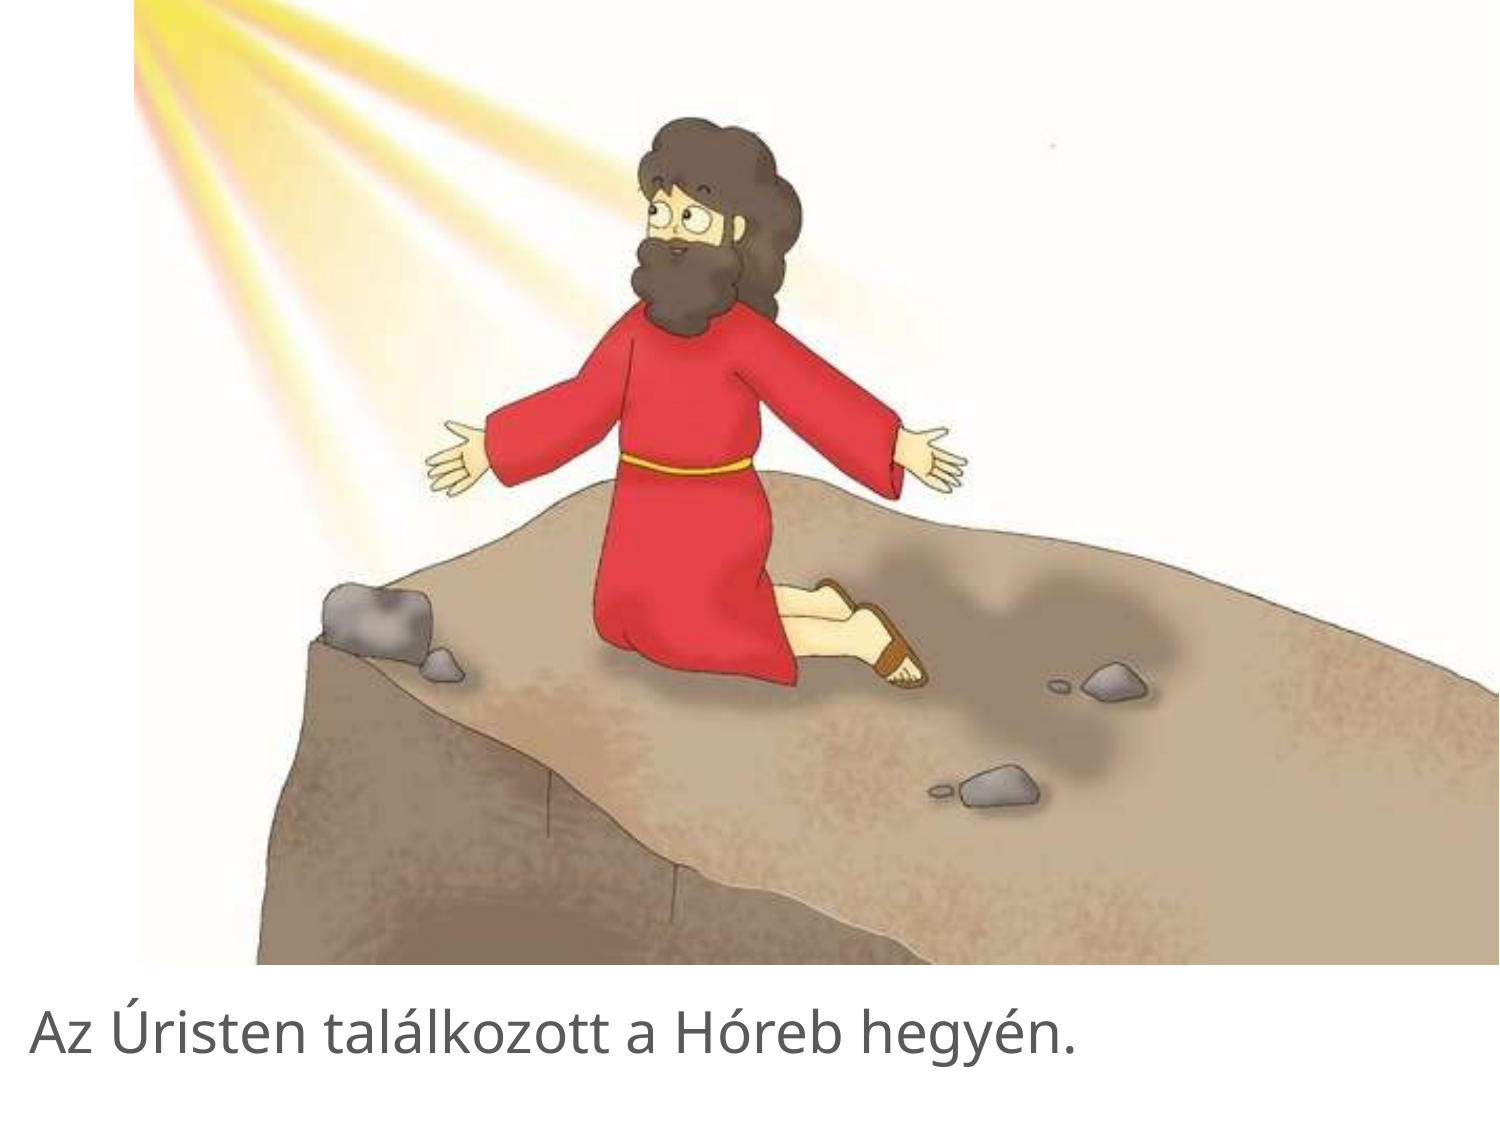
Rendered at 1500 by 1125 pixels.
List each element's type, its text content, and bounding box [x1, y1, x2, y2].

text_box Az Úristen találkozott a Hóreb hegyén. [14, 987, 1500, 1073]
picture [133, 0, 1499, 965]
